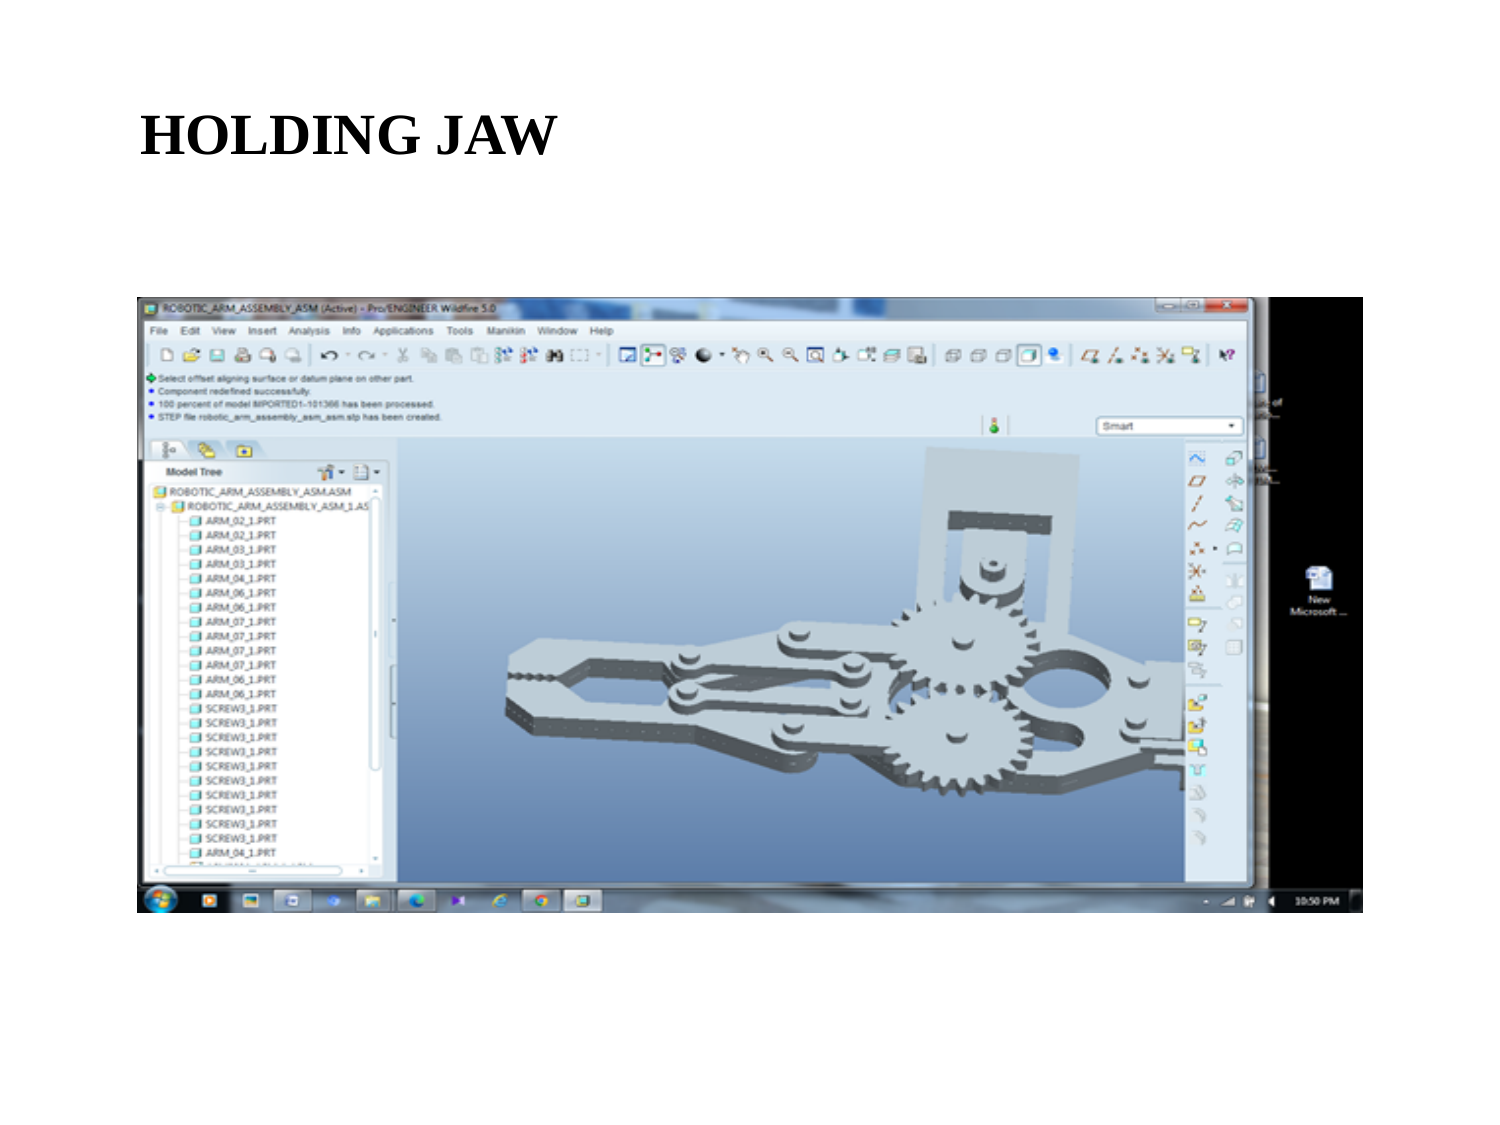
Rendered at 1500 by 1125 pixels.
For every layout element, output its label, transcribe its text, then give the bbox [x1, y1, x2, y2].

picture [137, 297, 1363, 913]
title HOLDING JAW [125, 37, 1475, 225]
